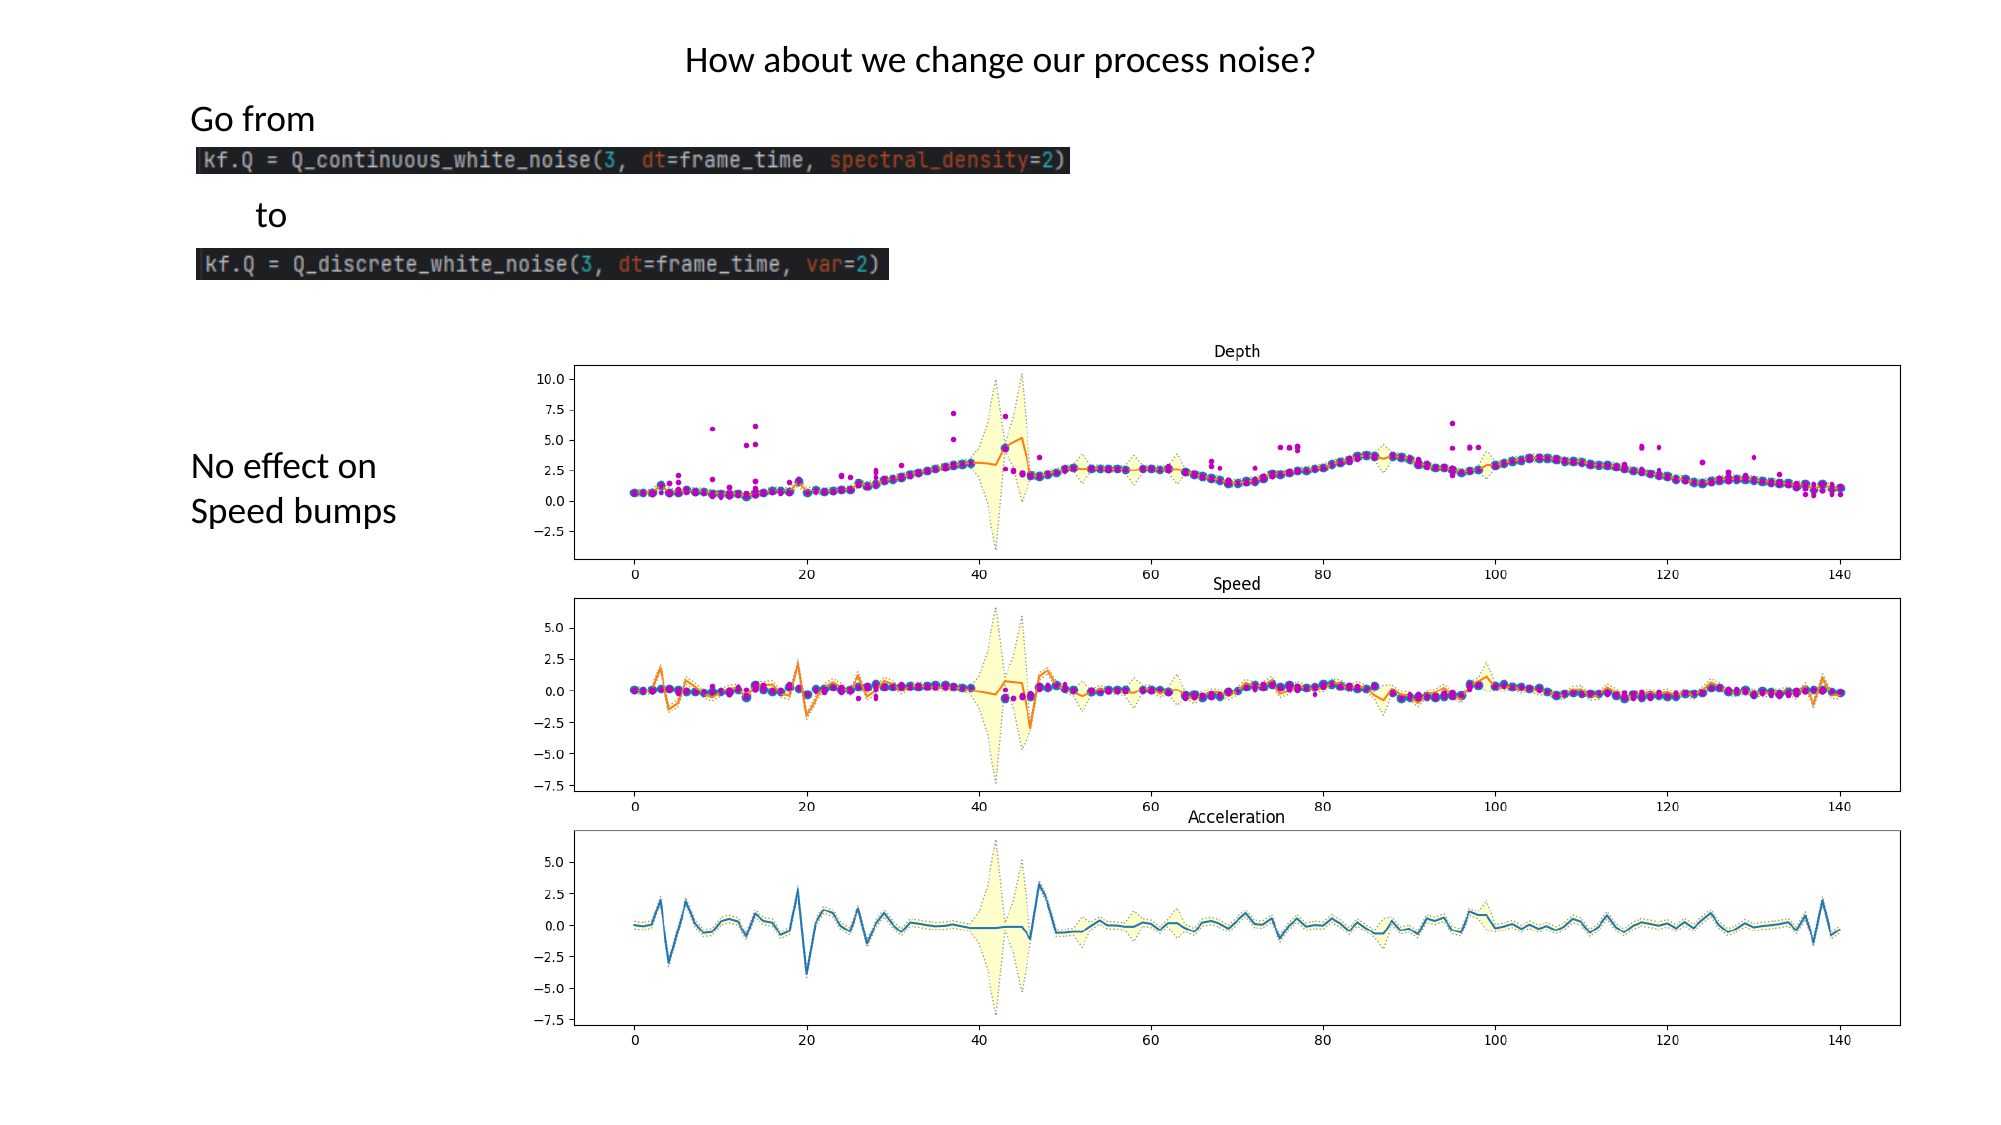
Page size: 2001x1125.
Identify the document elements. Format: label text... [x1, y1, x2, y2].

picture [196, 147, 1070, 174]
text_box to [240, 183, 303, 243]
picture [196, 248, 889, 280]
text_box No effect on Speed bumps [176, 433, 413, 539]
picture [511, 331, 1926, 1071]
text_box Go from [175, 86, 332, 147]
text_box How about we change our process noise? [670, 27, 1333, 88]
